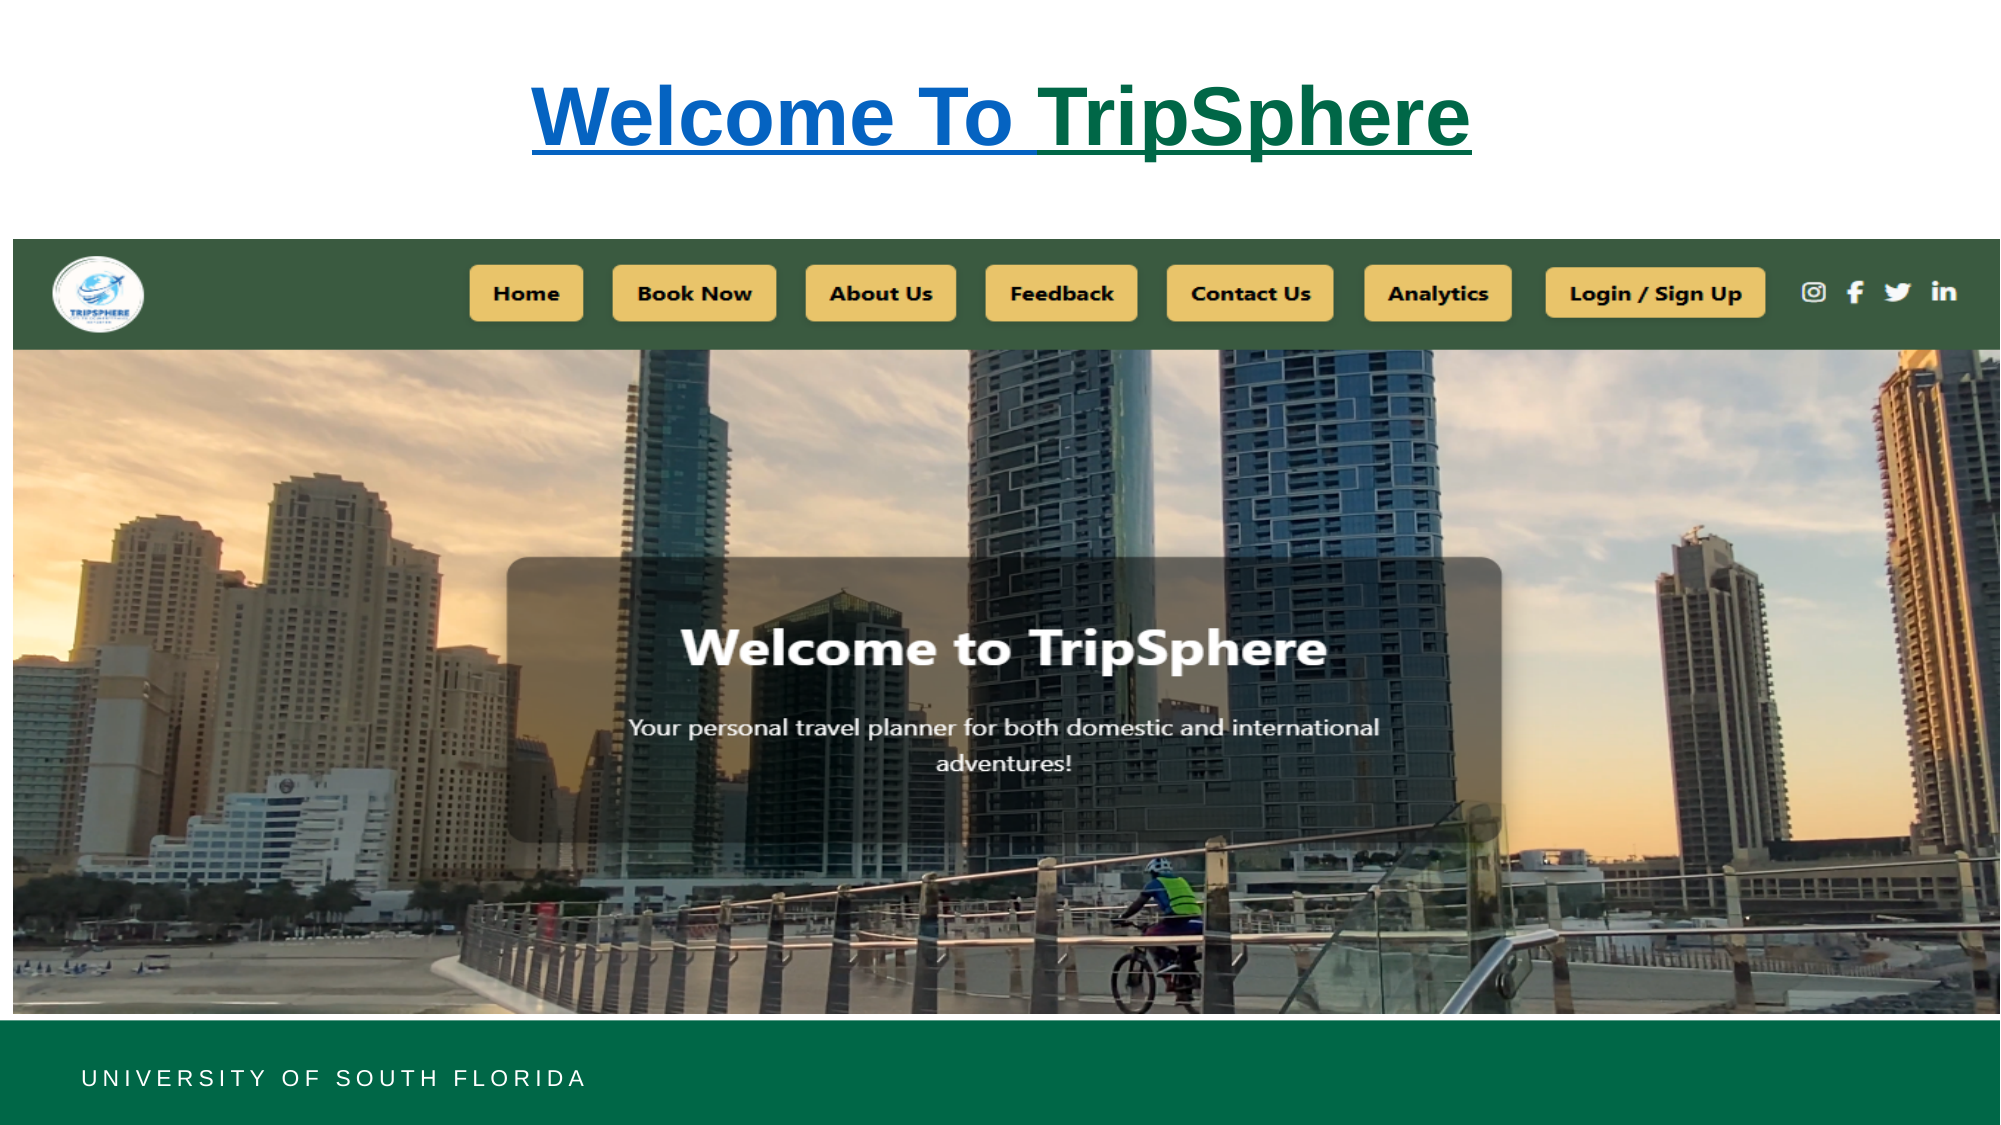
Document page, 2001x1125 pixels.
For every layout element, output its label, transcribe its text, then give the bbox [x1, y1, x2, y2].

footer UNIVERSITY OF SOUTH FLORIDA [65, 1055, 1389, 1100]
title Welcome To TripSphere [65, 59, 1938, 239]
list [13, 239, 2000, 1014]
